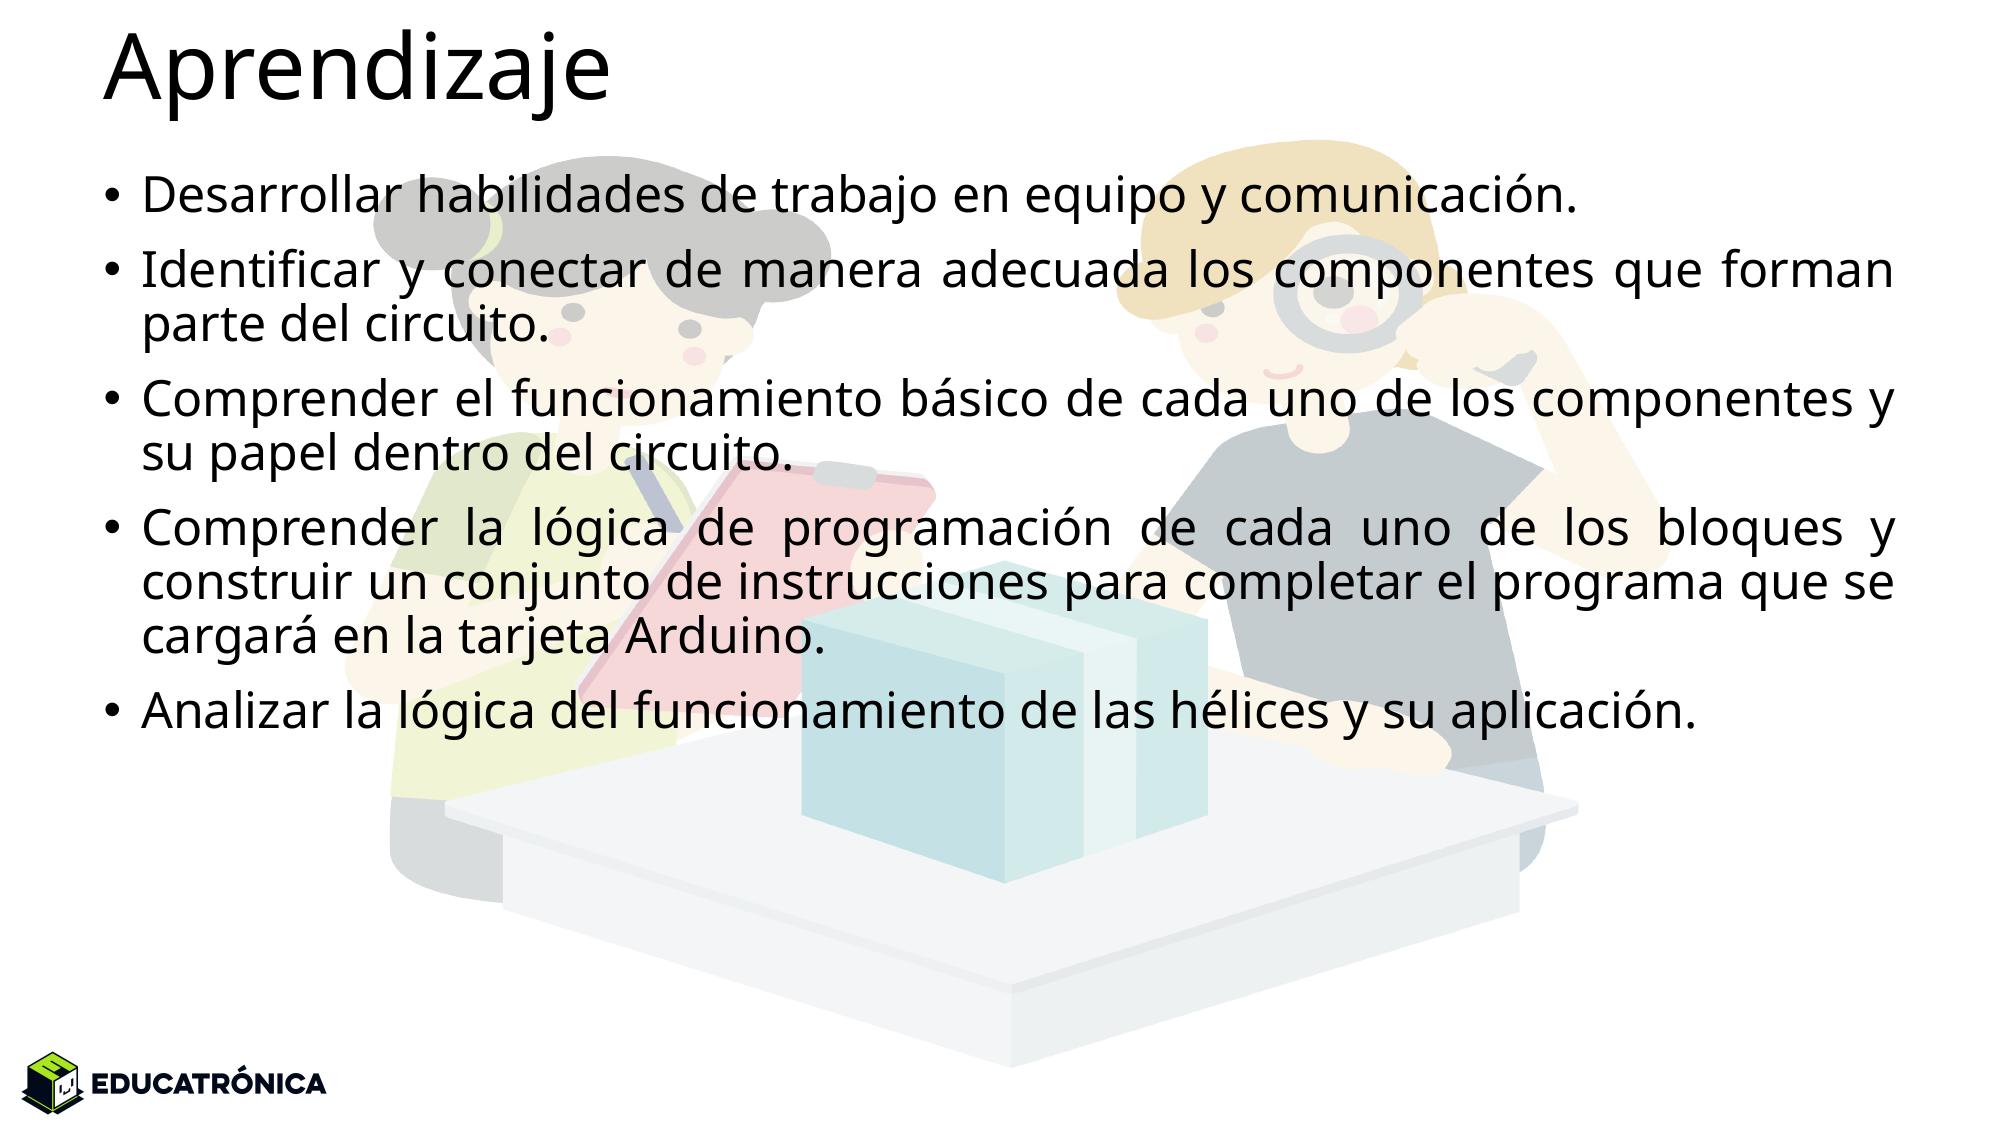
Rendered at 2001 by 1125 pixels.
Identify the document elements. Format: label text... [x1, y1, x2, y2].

title Aprendizaje [88, 7, 1912, 133]
list Desarrollar habilidades de trabajo en equipo y comunicación. Identificar y conectar de manera adecuada los componentes que forman parte del circuito. Comprender el funcionamiento básico de cada uno de los componentes y su papel dentro del circuito. Comprender la lógica de programación de cada uno de los bloques y construir un conjunto de instrucciones para completar el programa que se cargará en la tarjeta Arduino. Analizar la lógica del funcionamiento de las hélices y su aplicación. [88, 162, 1912, 1037]
picture [19, 1048, 330, 1118]
